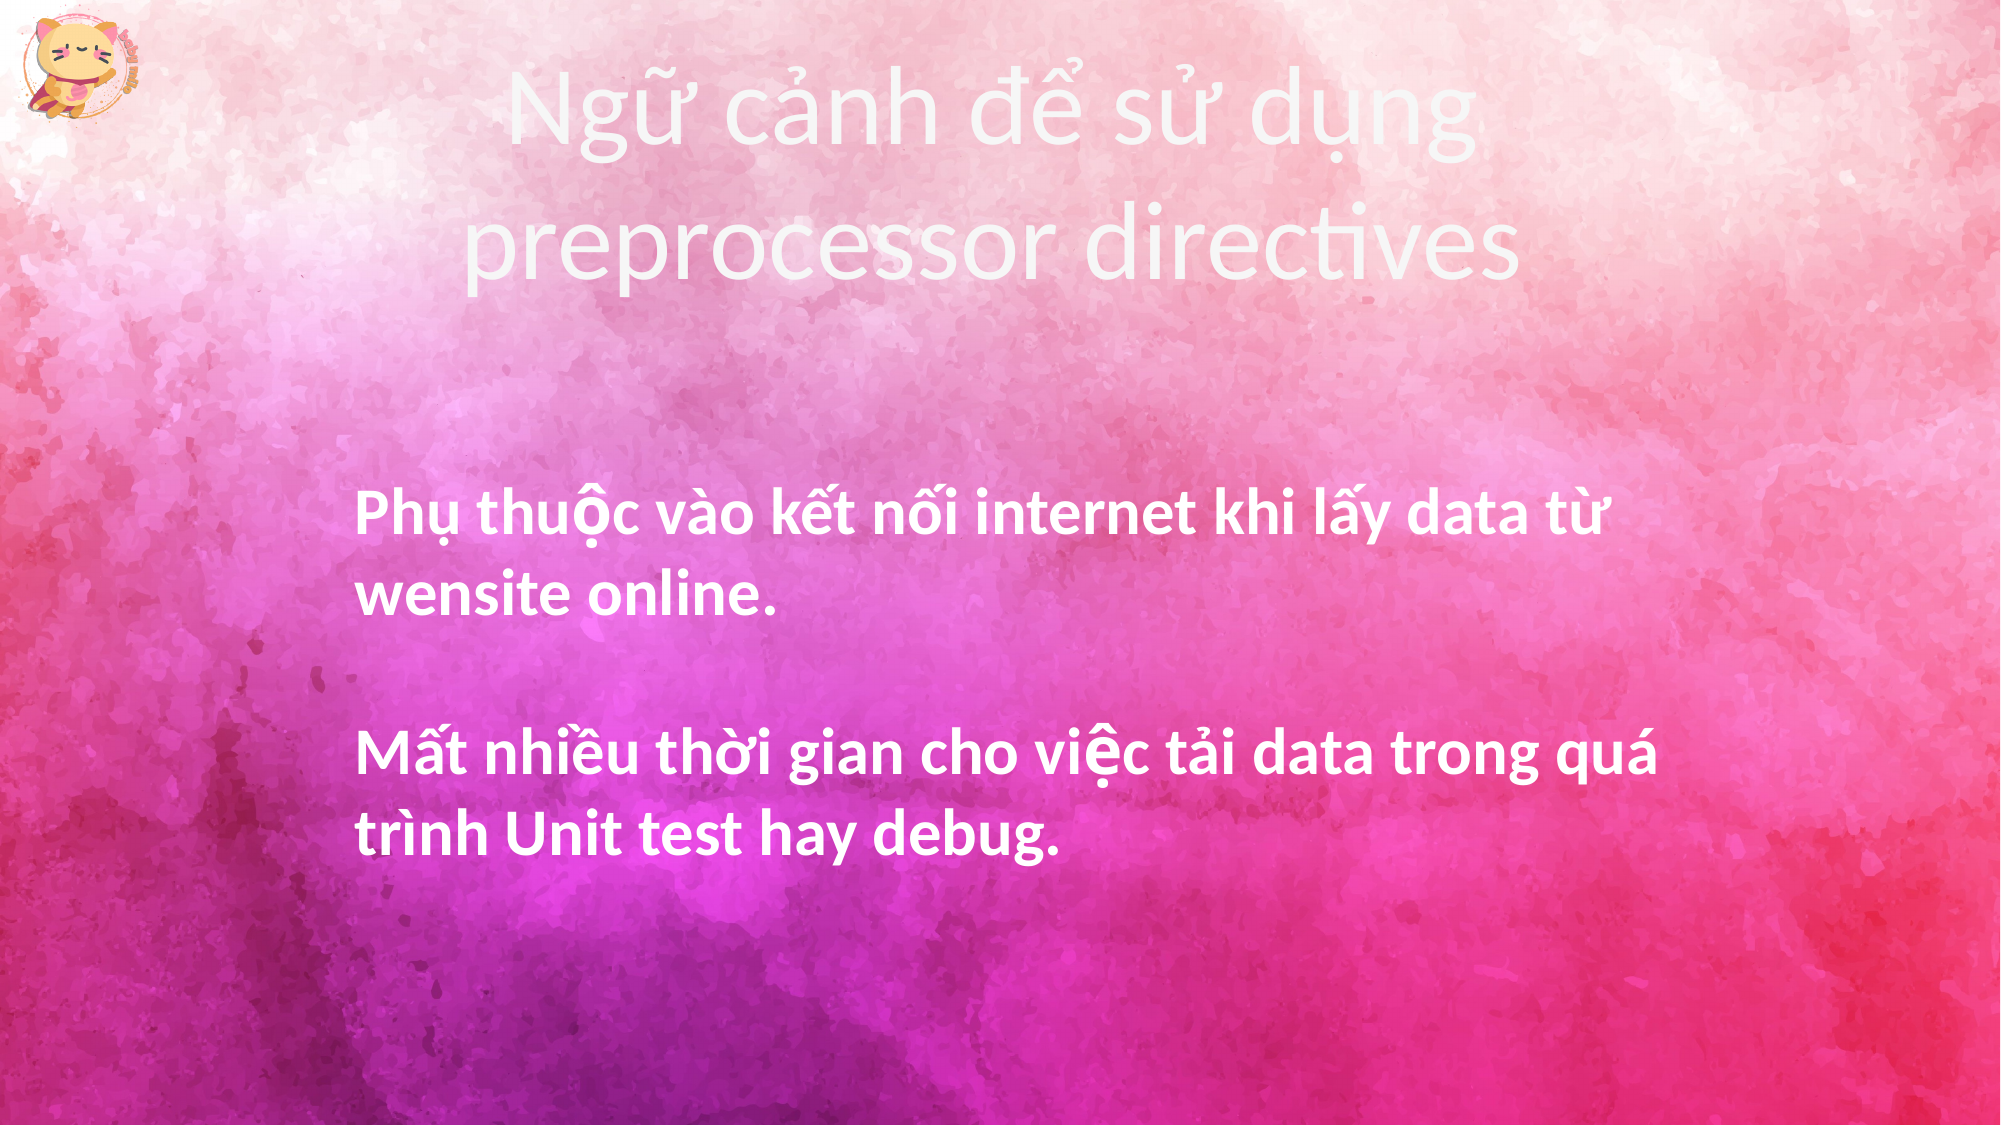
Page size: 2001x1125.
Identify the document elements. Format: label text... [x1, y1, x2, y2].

text_box Phụ thuộc vào kết nối internet khi lấy data từ wensite online. Mất nhiều thời gian cho việc tải data trong quá trình Unit test hay debug. [340, 461, 1732, 876]
picture [0, 0, 2001, 1125]
text_box Ngữ cảnh để sử dụng preprocessor directives [238, 24, 1746, 309]
